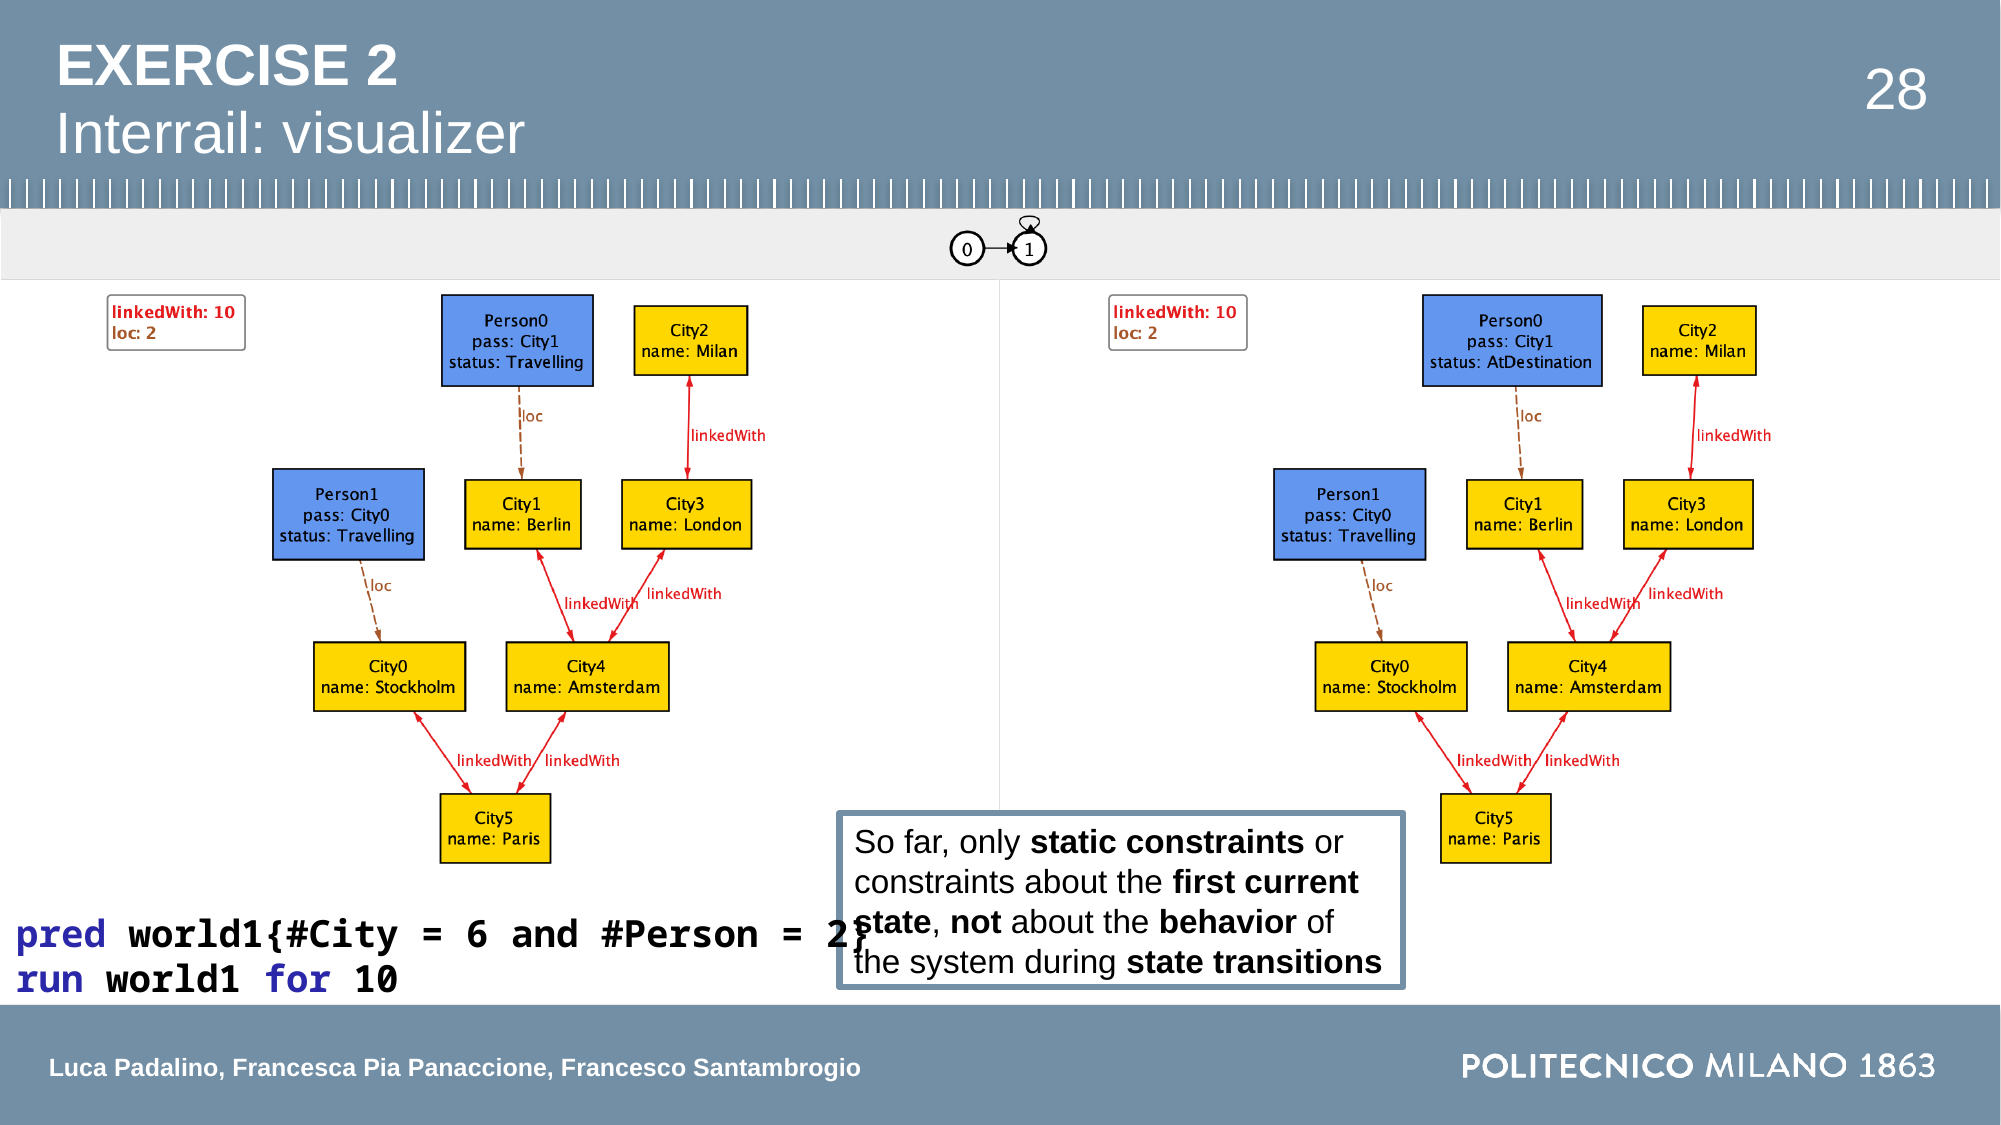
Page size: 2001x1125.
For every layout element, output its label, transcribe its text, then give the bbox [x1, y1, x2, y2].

text_box EXERCISE 2 [40, 19, 1261, 206]
picture [1455, 1041, 1942, 1089]
text_box 28 [1849, 43, 1959, 129]
text_box Interrail: visualizer [40, 87, 970, 173]
text_box pred world1{#City = 6 and #Person = 2} run world1 for 10 [1, 980, 889, 1008]
picture [1, 209, 2000, 971]
text_box So far, only static constraints or constraints about the first current state, not about the behavior of the system during state transitions [889, 982, 1404, 988]
